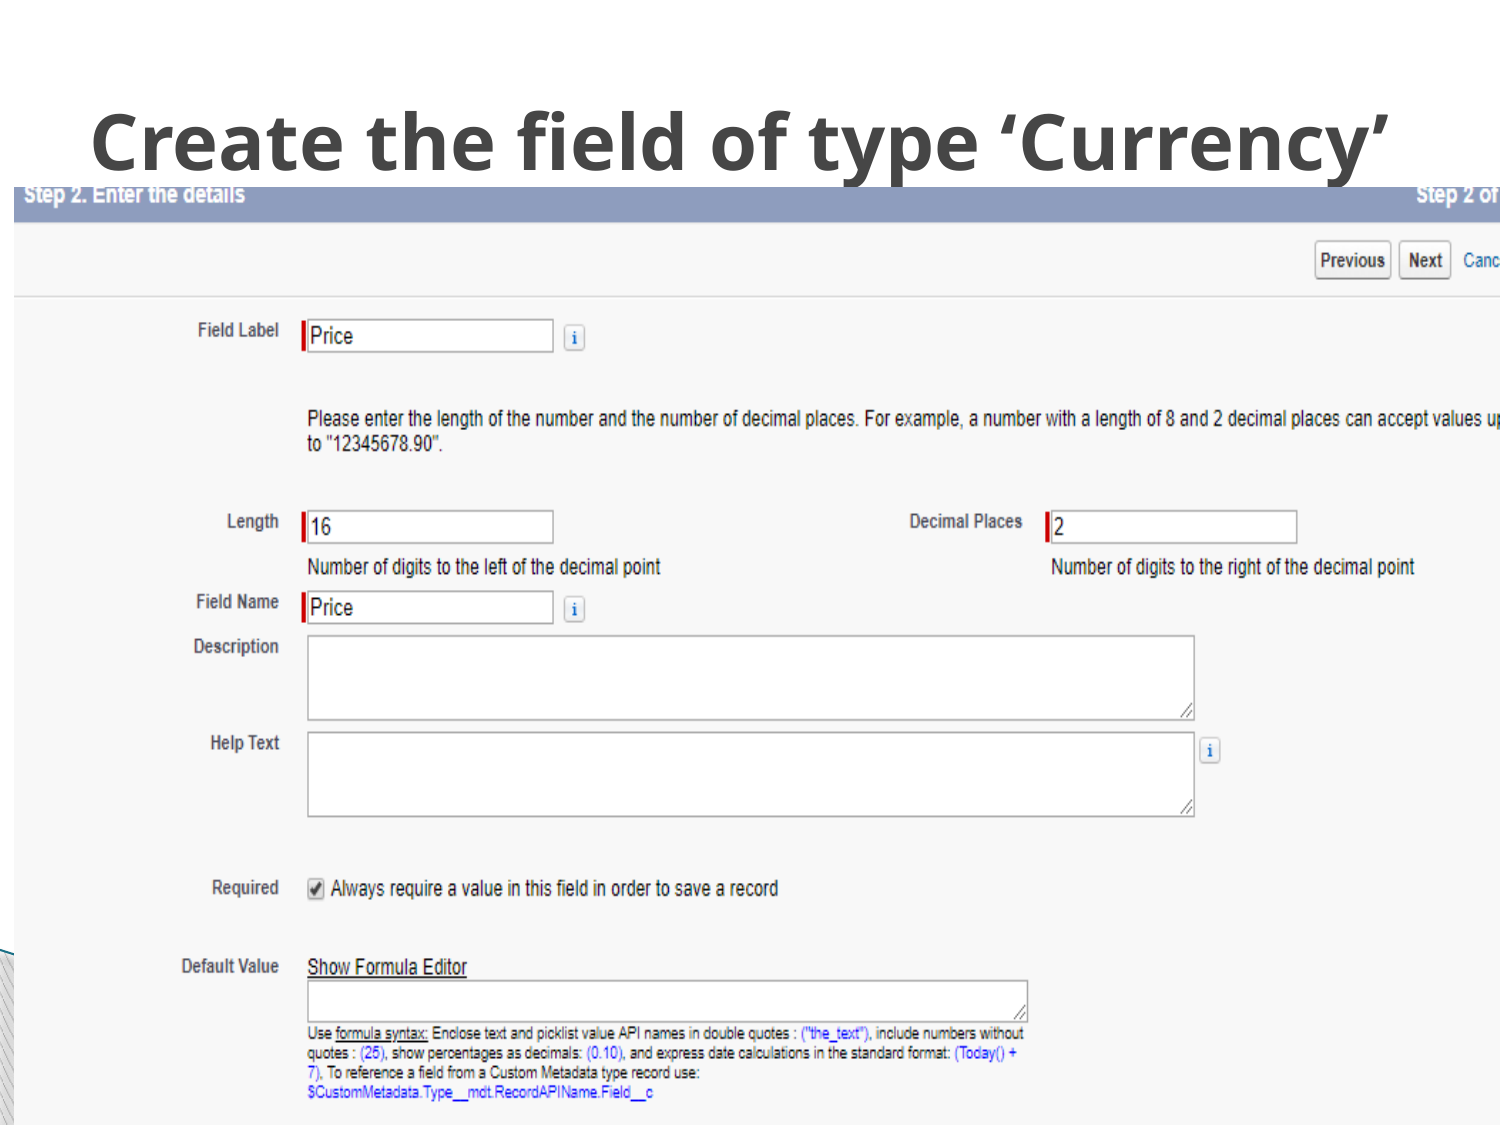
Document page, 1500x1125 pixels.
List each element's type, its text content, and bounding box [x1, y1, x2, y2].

picture [14, 187, 1500, 1125]
title Create the field of type ‘Currency’ [75, 45, 1425, 187]
